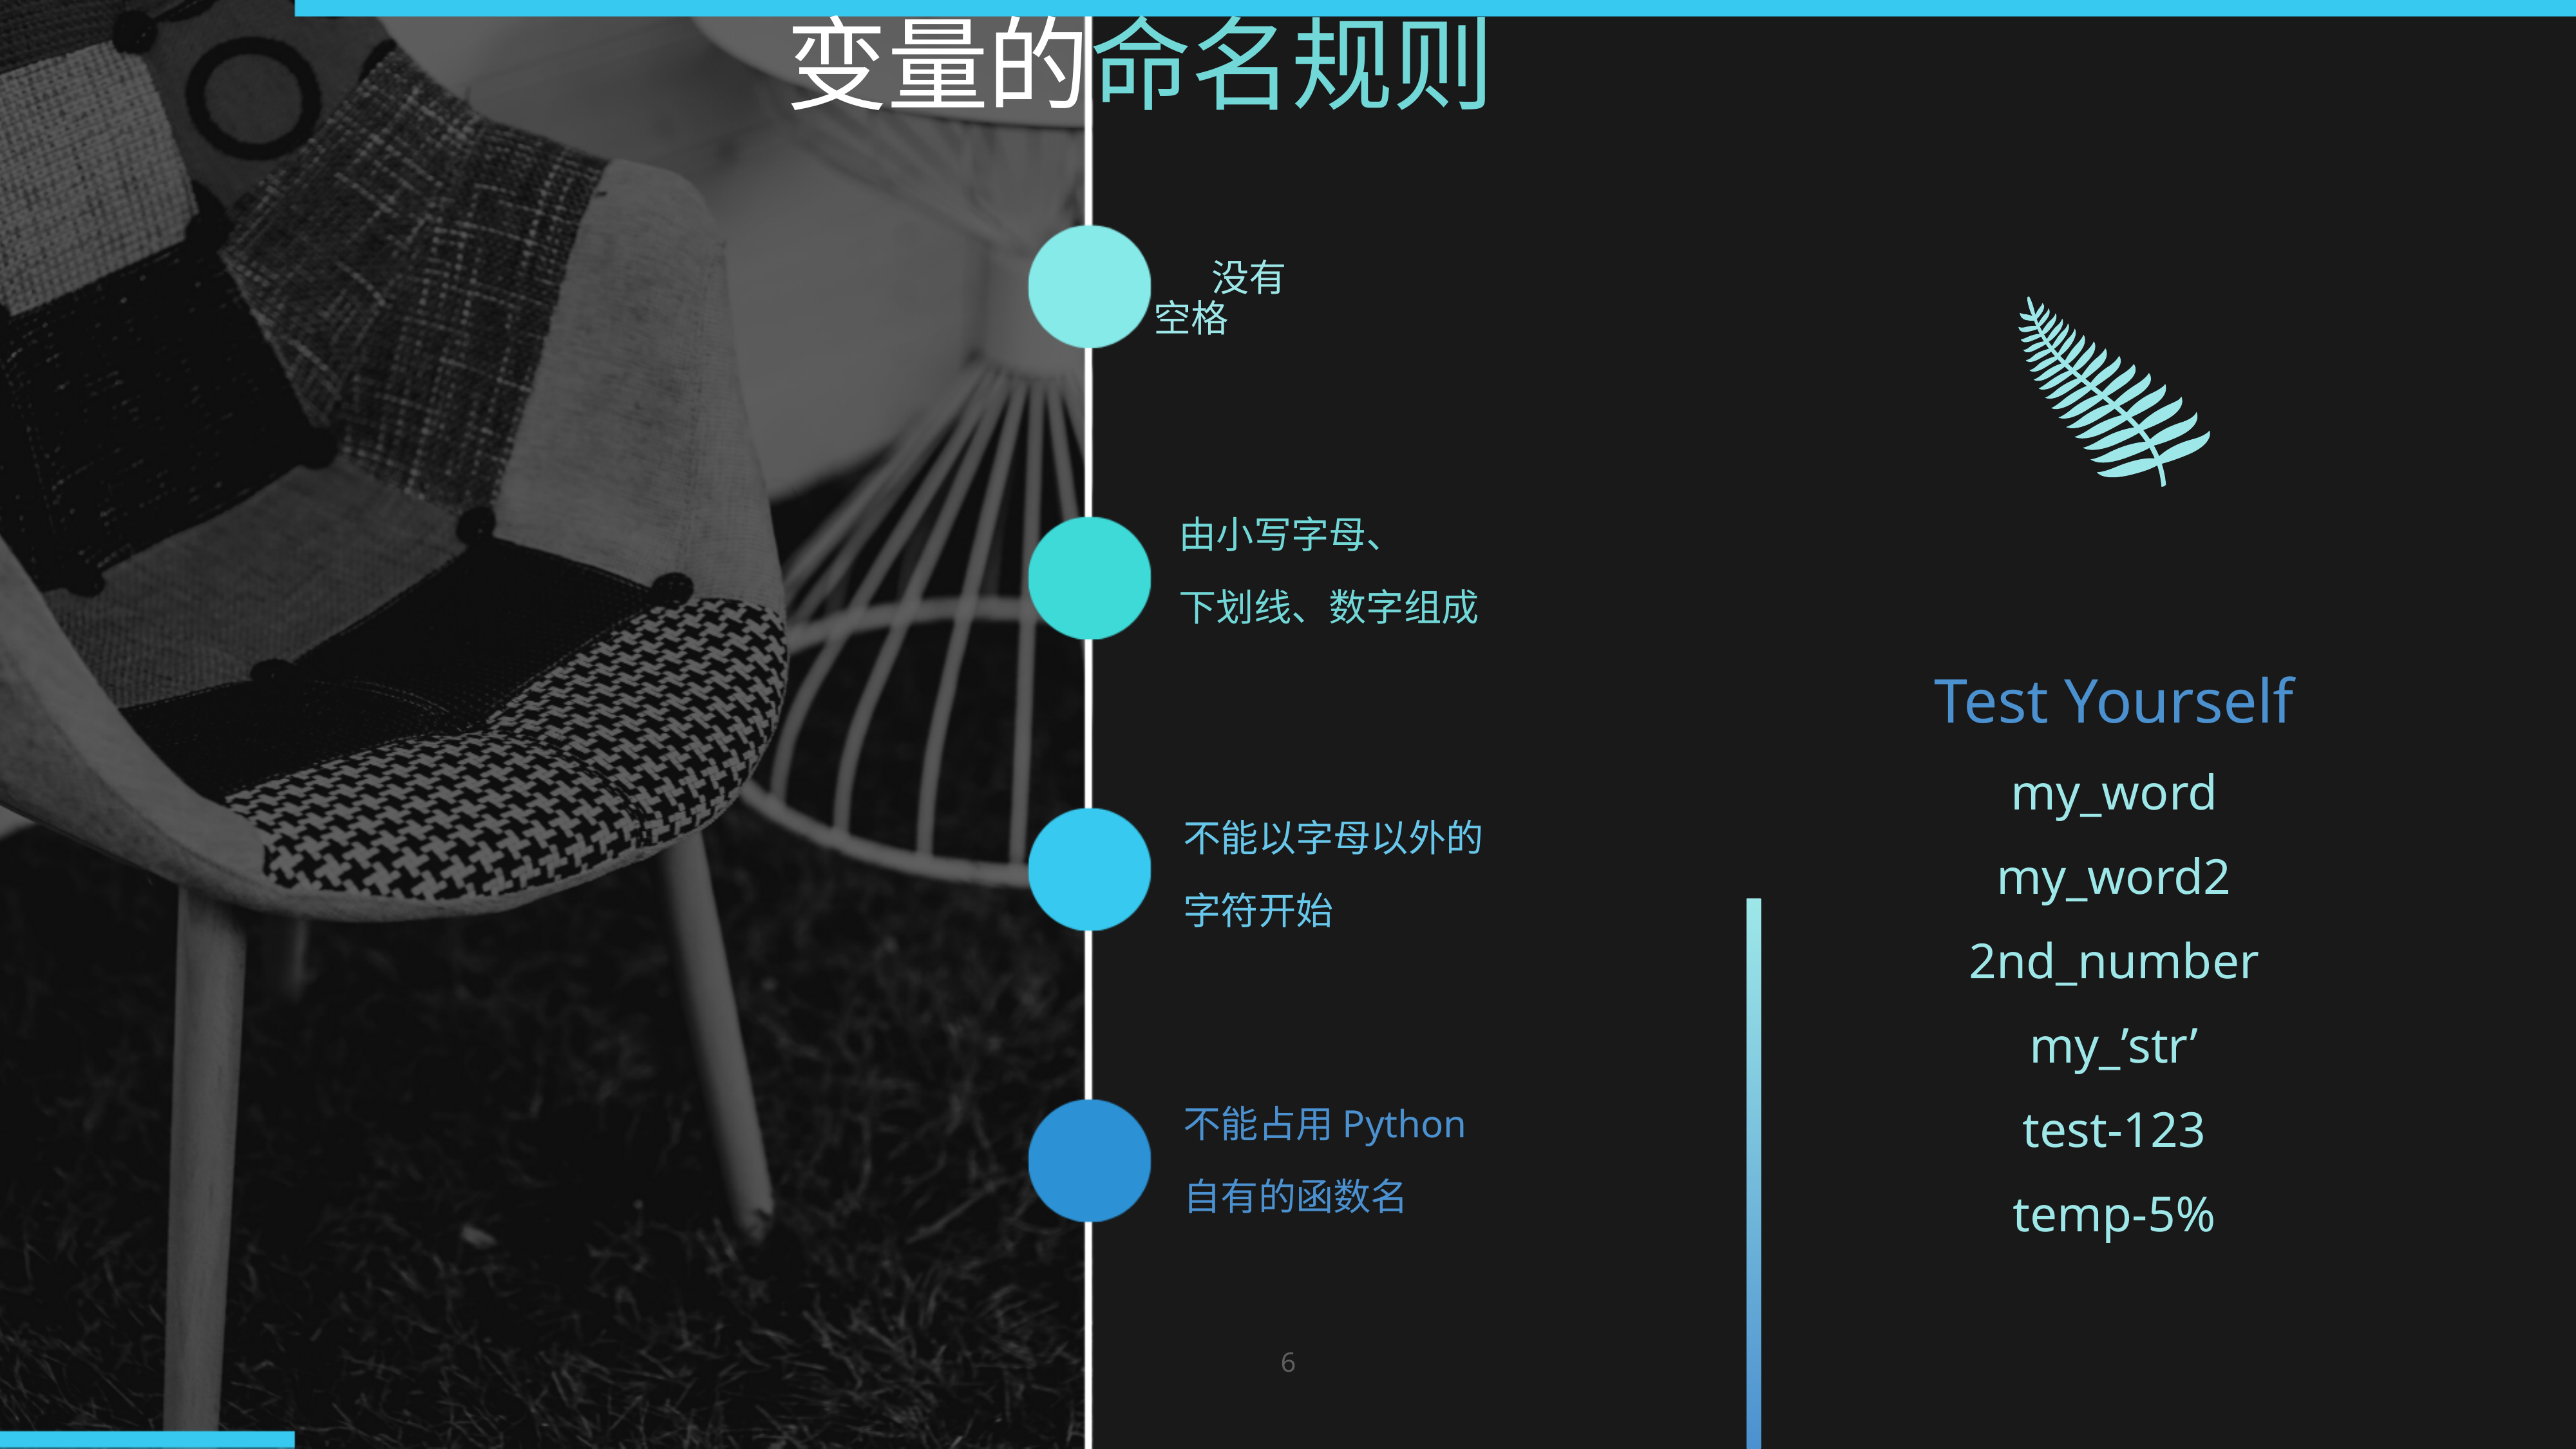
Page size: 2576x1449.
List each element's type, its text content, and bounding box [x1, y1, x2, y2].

picture [0, 0, 2576, 1449]
slide_number 6 [1273, 1341, 1303, 1388]
text_box 由小写字母、 下划线、数字组成 [1173, 511, 1577, 635]
list 不能占用Python 自有的函数名 [1177, 1099, 1582, 1291]
text_box [1747, 898, 1761, 1449]
text_box 没有空格 [1148, 254, 1310, 305]
text_box Test Yourself my_word my_word2 2nd_number my_’str’ test-123 temp-5% [1685, 665, 2543, 1247]
title 变量的命名规则 [625, 18, 1656, 184]
text_box [2018, 296, 2210, 487]
text_box 不能以字母以外的 字符开始 [1178, 814, 1572, 938]
